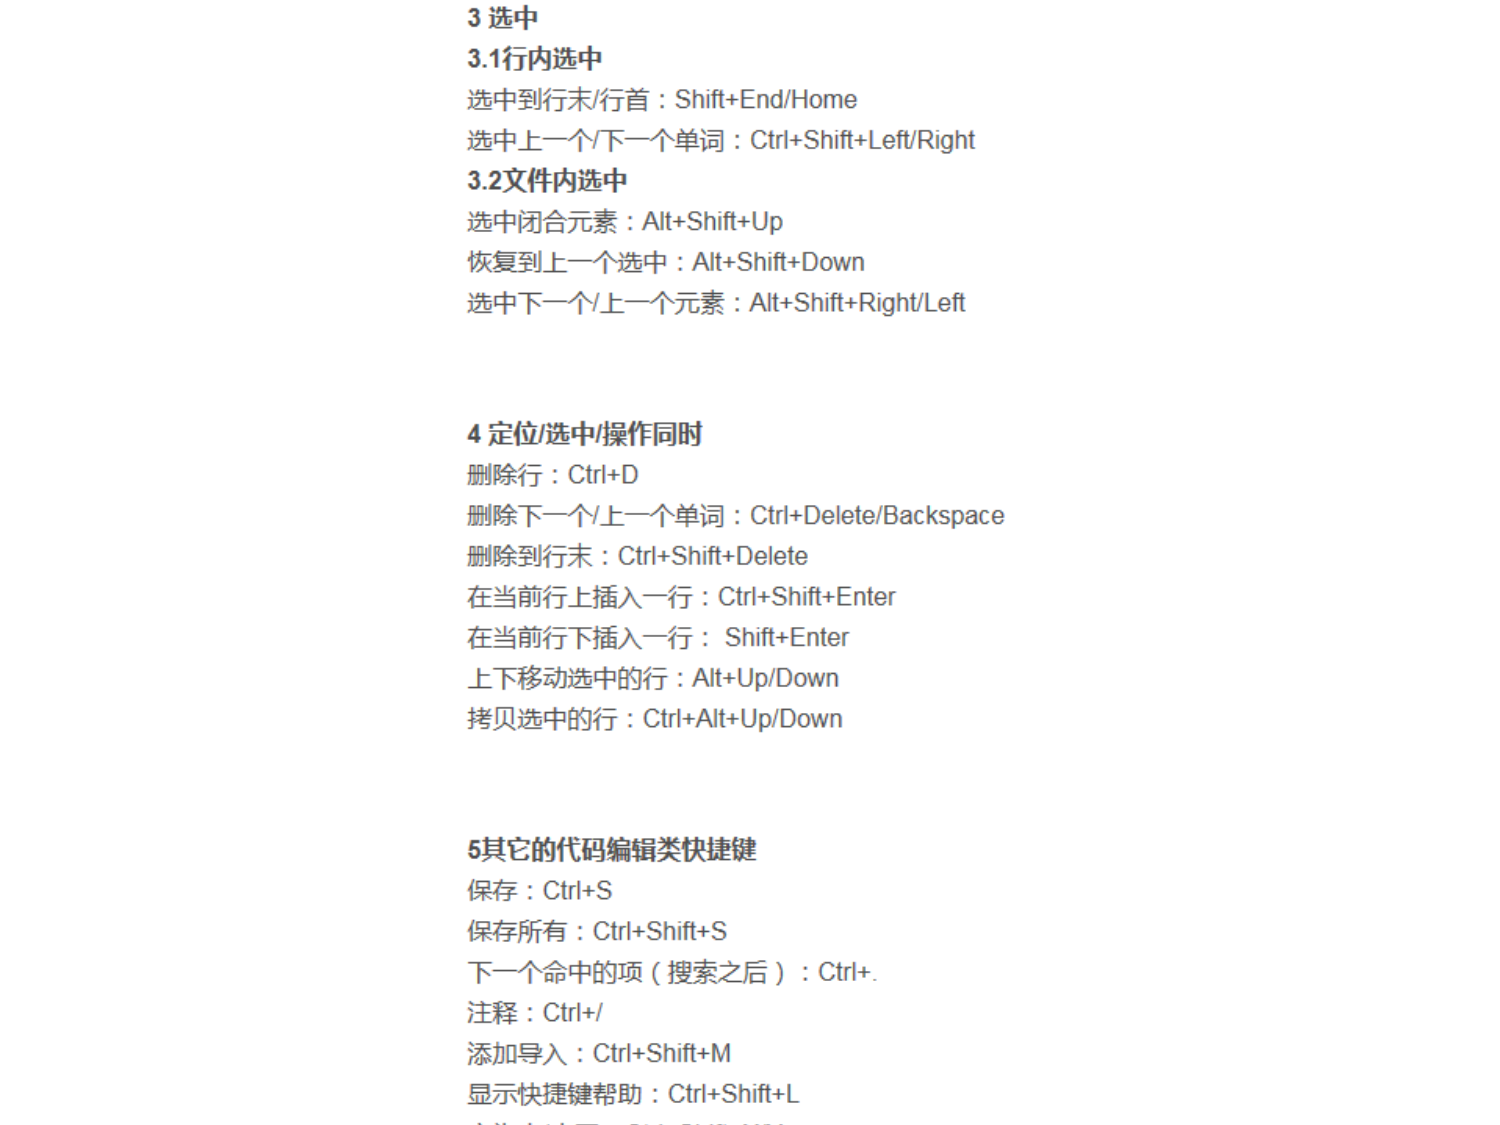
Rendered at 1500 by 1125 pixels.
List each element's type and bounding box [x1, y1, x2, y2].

picture [448, 0, 1052, 1125]
